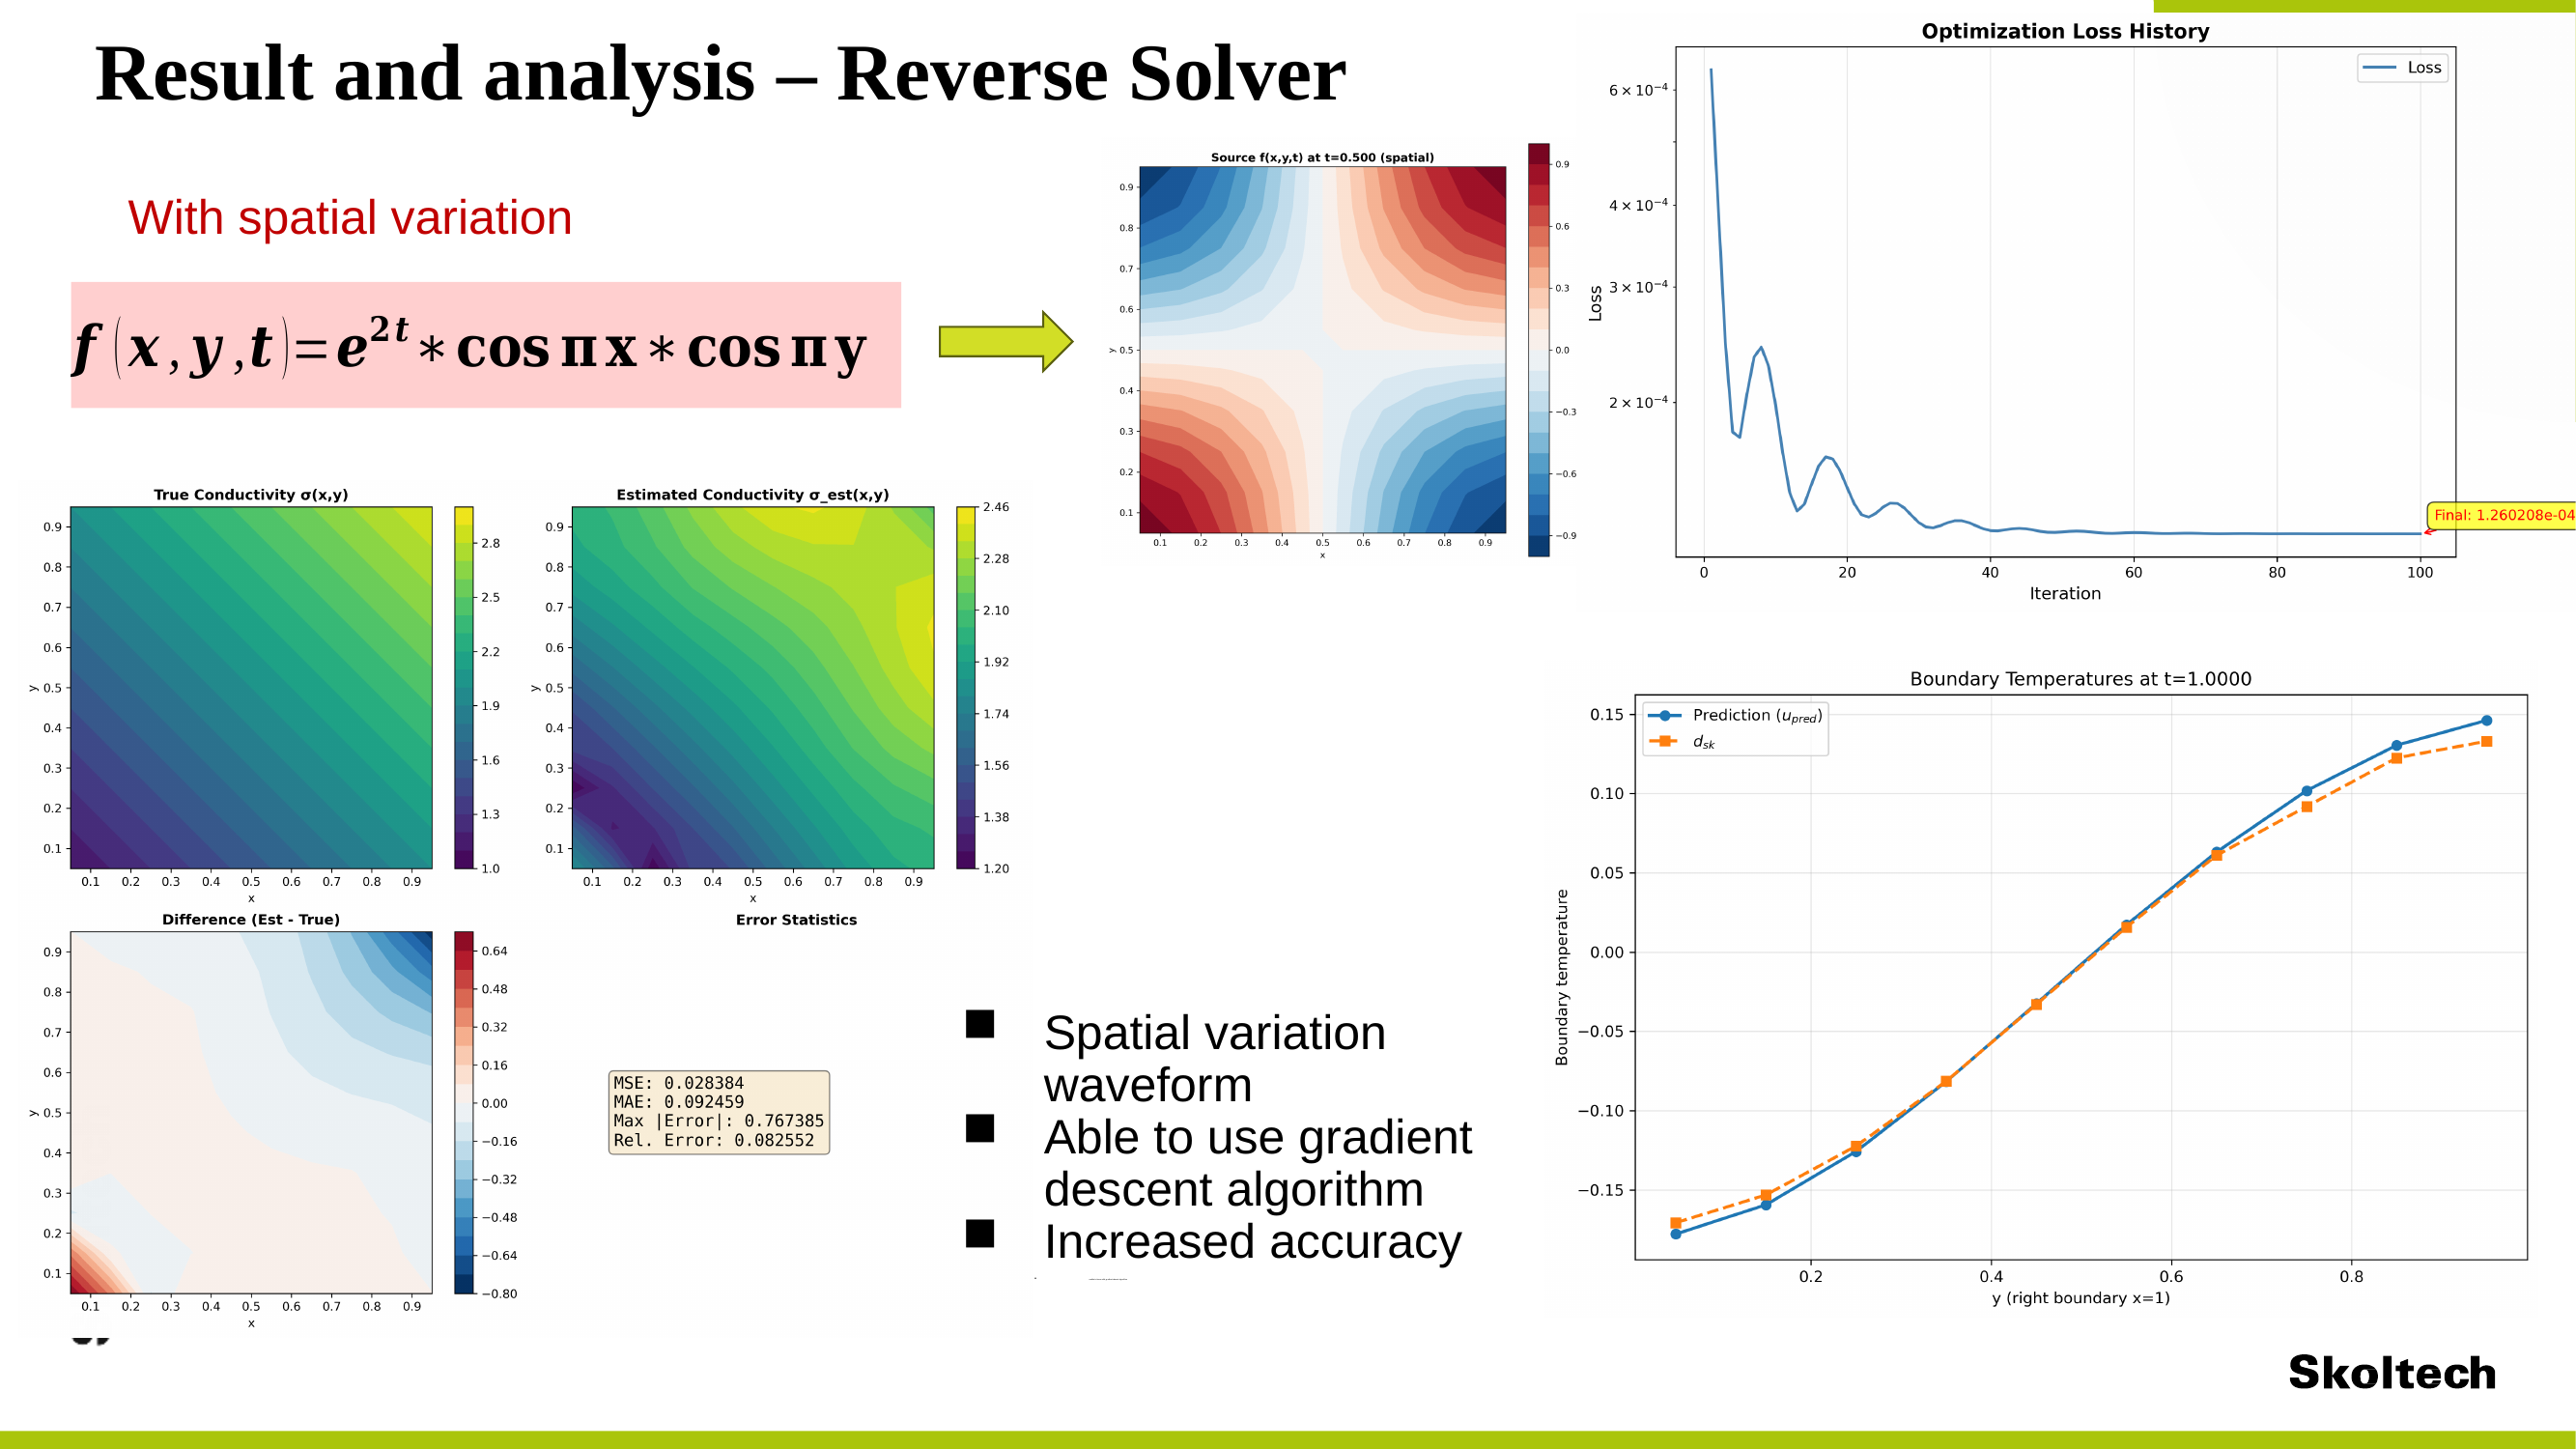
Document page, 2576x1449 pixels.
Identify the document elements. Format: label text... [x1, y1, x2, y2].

text_box [939, 309, 1074, 374]
text_box [71, 281, 902, 409]
picture [18, 480, 1033, 1352]
text_box Result and analysis – Reverse Solver [80, 22, 1576, 182]
picture [1101, 13, 2576, 612]
text_box Spatial variation waveform Able to use gradient descent algorithm Increased accuracy unable to learn with gradient descent algorithm. [870, 998, 1576, 1427]
text_box With spatial variation [113, 179, 781, 252]
picture [1544, 660, 2538, 1318]
